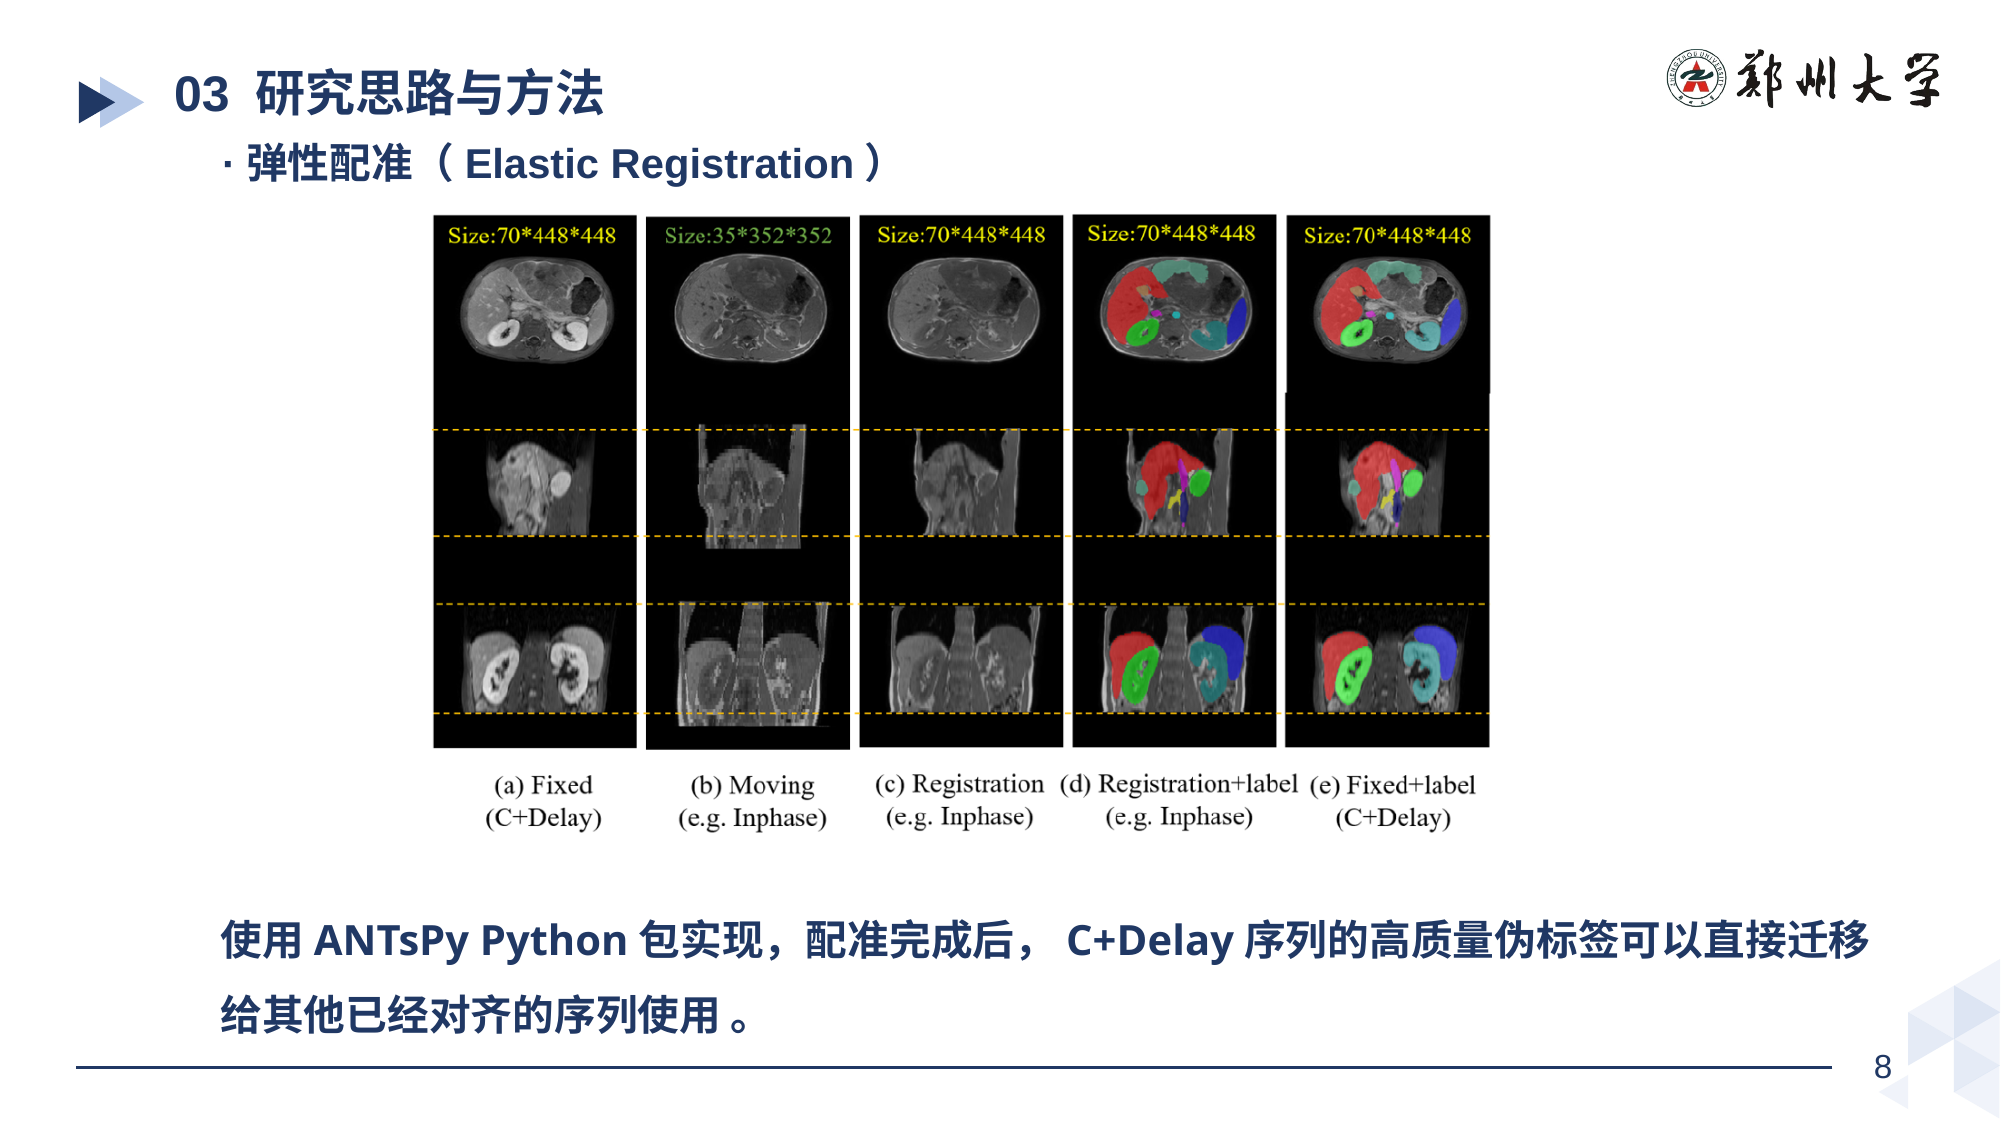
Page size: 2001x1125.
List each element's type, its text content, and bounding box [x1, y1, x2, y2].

picture [1660, 31, 1948, 119]
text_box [78, 76, 145, 128]
text_box ·弹性配准（Elastic Registration） [207, 129, 921, 195]
text_box 使用ANTsPy Python包实现，配准完成后，C+Delay序列的高质量伪标签可以直接迁移给其他已经对齐的序列使用 。 [205, 855, 1900, 1073]
picture [411, 204, 1501, 847]
text_box 03 研究思路与方法 [159, 54, 621, 130]
